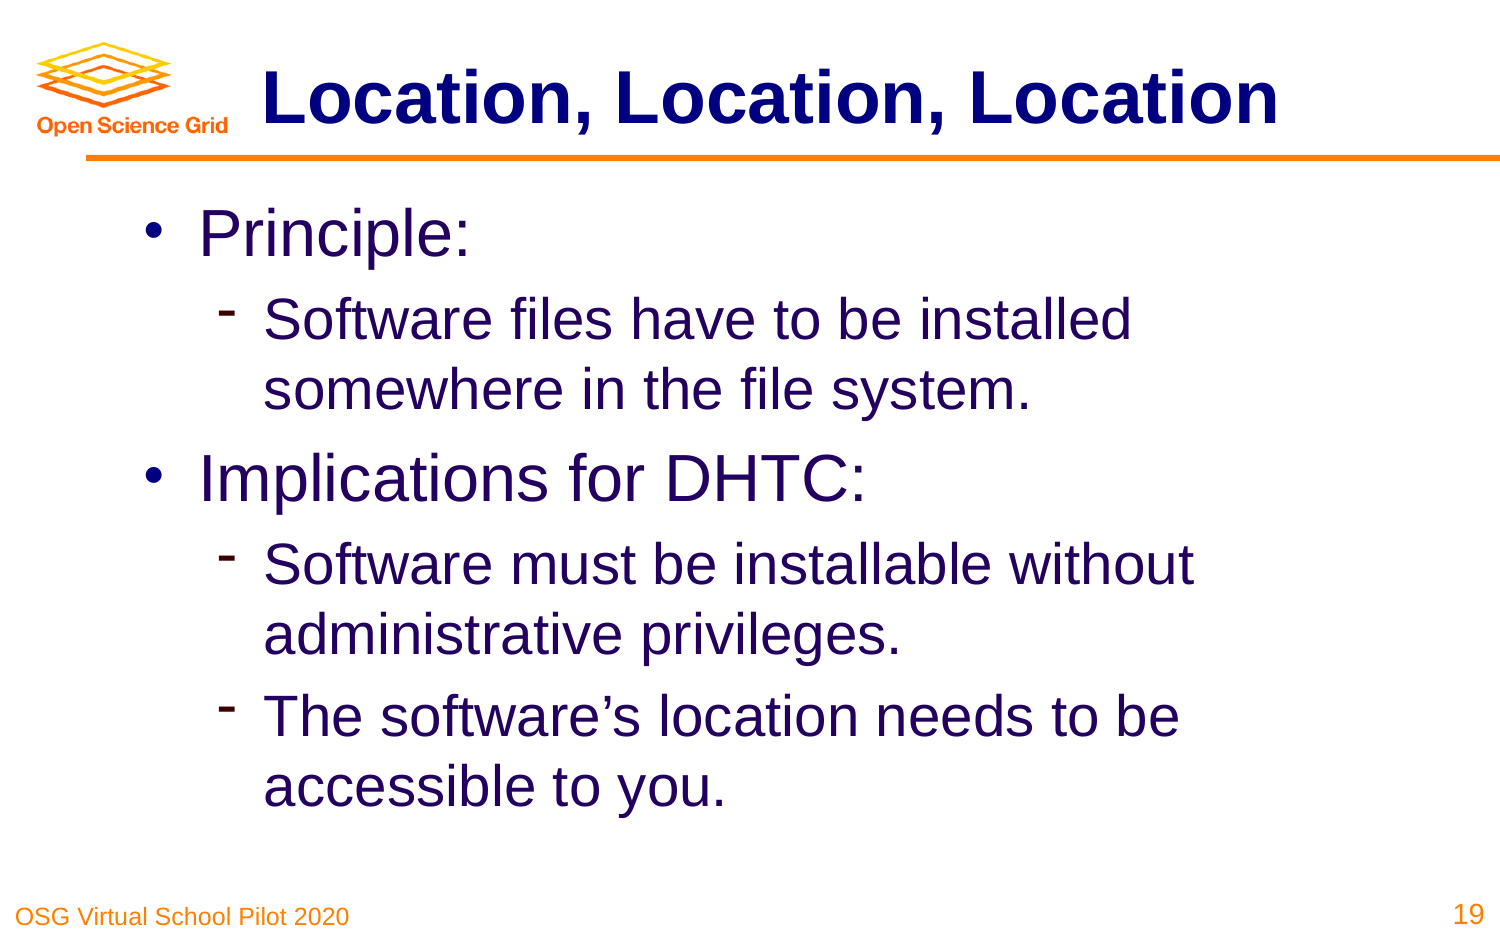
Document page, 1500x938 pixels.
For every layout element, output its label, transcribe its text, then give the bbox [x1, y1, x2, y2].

slide_number 19 [1430, 874, 1500, 938]
list Principle: Software files have to be installed somewhere in the file system. Implications for DHTC: Software must be installable without administrative privileges. The software’s location needs to be accessible to you. [127, 182, 1403, 823]
title Location, Location, Location [201, 15, 1342, 172]
picture [17, 23, 201, 151]
